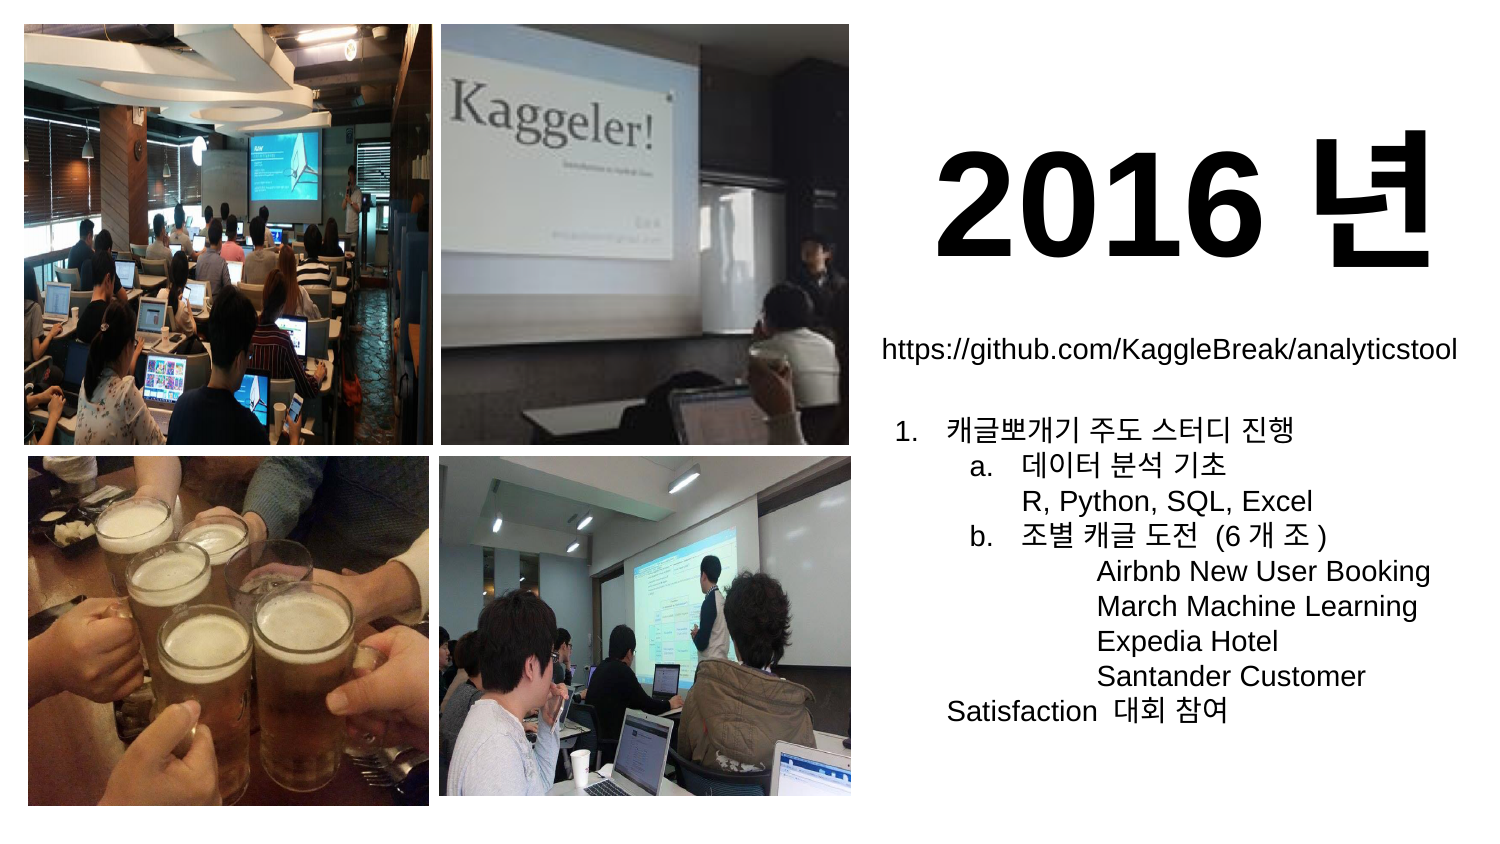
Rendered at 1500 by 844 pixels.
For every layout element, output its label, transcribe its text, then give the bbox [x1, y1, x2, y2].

picture [24, 24, 433, 445]
text_box 2016년 [918, 91, 1460, 317]
picture [438, 455, 851, 796]
text_box 캐글뽀개기 주도 스터디 진행 데이터 분석 기초 R, Python, SQL, Excel 조별 캐글 도전 (6개 조) Airbnb New User Booking March Machine Learning Expedia Hotel Santander Customer Satisfaction 대회 참여 [856, 417, 1450, 757]
picture [440, 24, 849, 445]
picture [28, 455, 429, 806]
text_box https://github.com/KaggleBreak/analyticstool [866, 317, 1500, 378]
